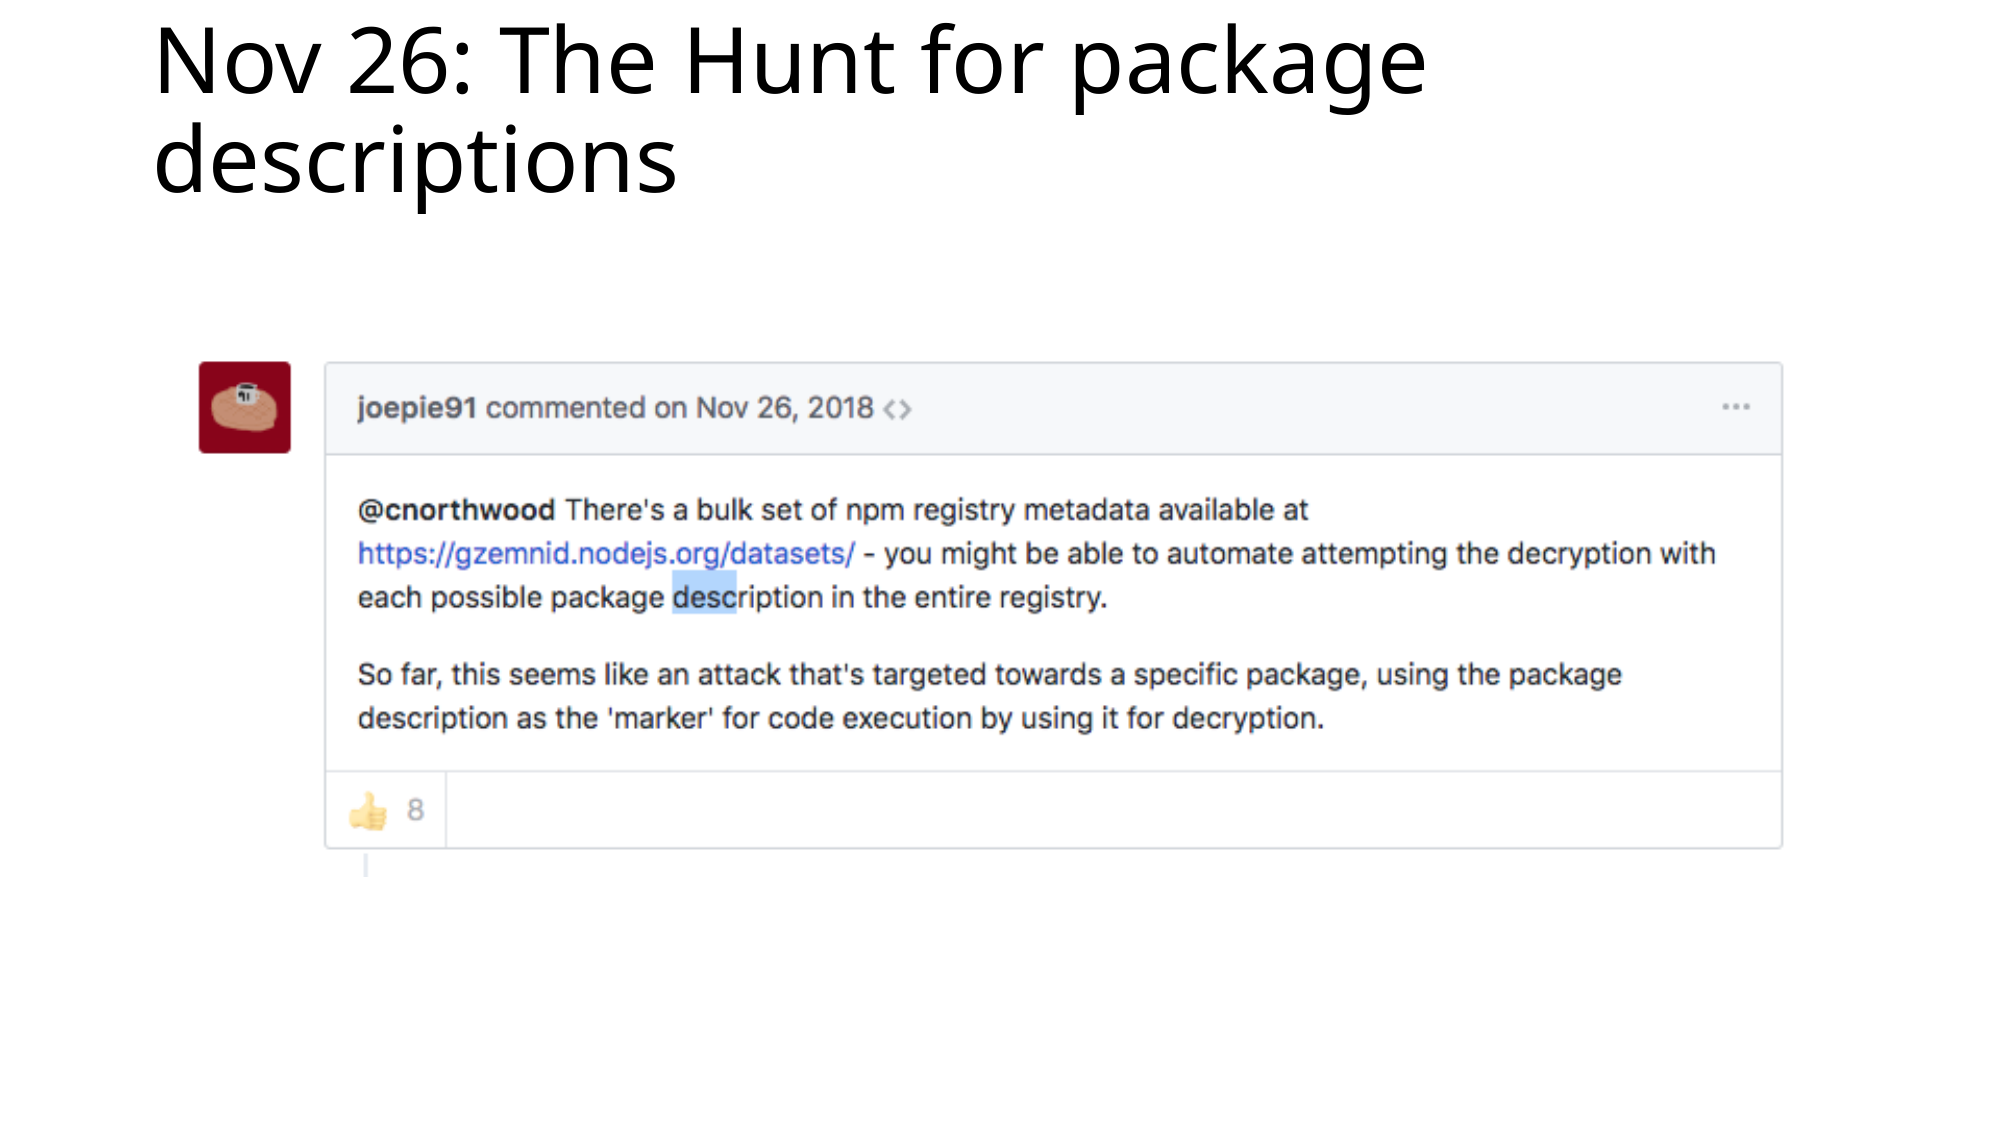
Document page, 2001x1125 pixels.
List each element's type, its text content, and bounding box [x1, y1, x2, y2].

title Nov 26: The Hunt for package descriptions [137, 59, 1863, 278]
picture [137, 358, 1815, 877]
